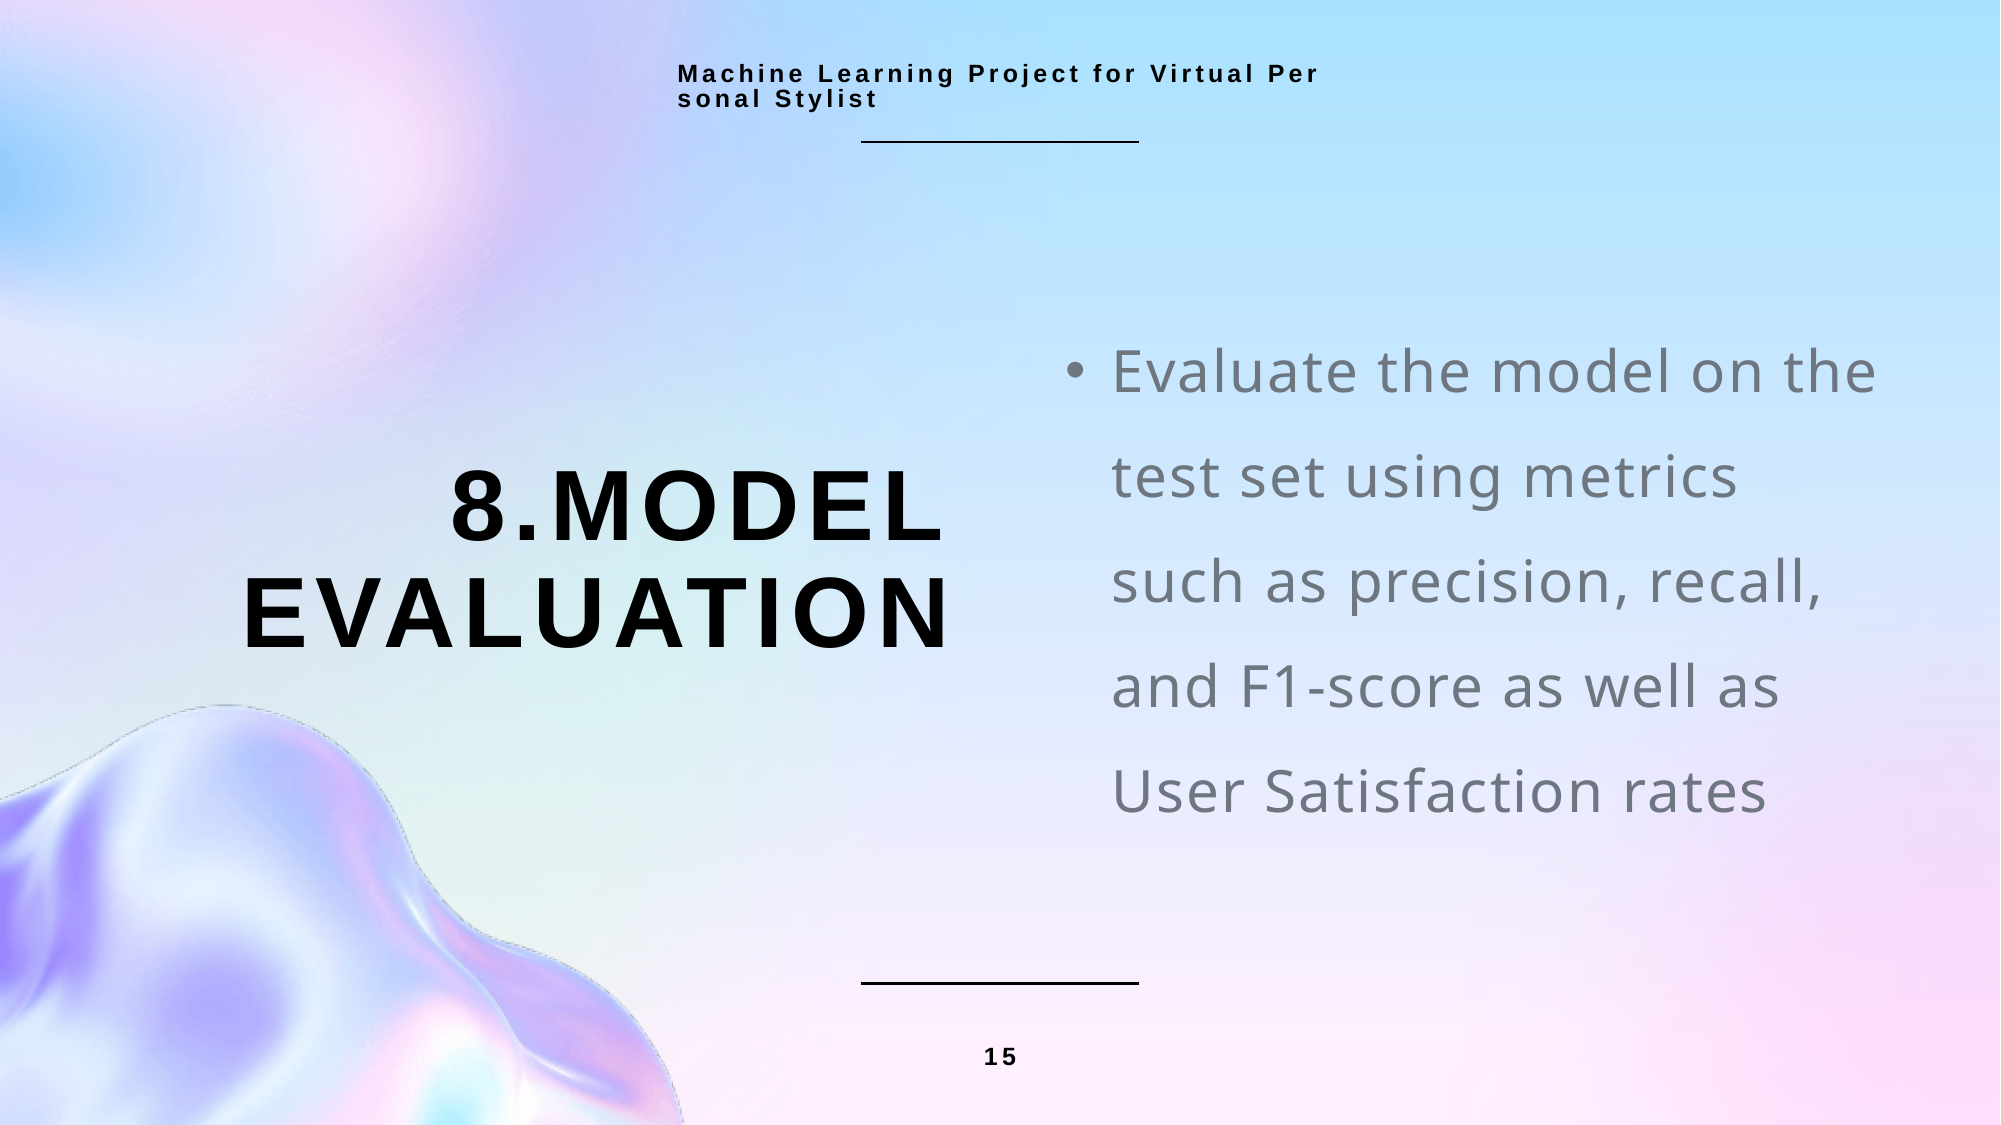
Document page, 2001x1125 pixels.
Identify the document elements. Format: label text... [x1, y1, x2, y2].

list Evaluate the model on the test set using metrics such as precision, recall, and F1-score as well as User Satisfaction rates [1050, 199, 1901, 924]
picture [0, 0, 2000, 1125]
footer Machine Learning Project for Virtual Personal Stylist [662, 1, 1338, 143]
slide_number 15 [662, 985, 1338, 1125]
title 8.Model Evaluation [100, 199, 951, 924]
